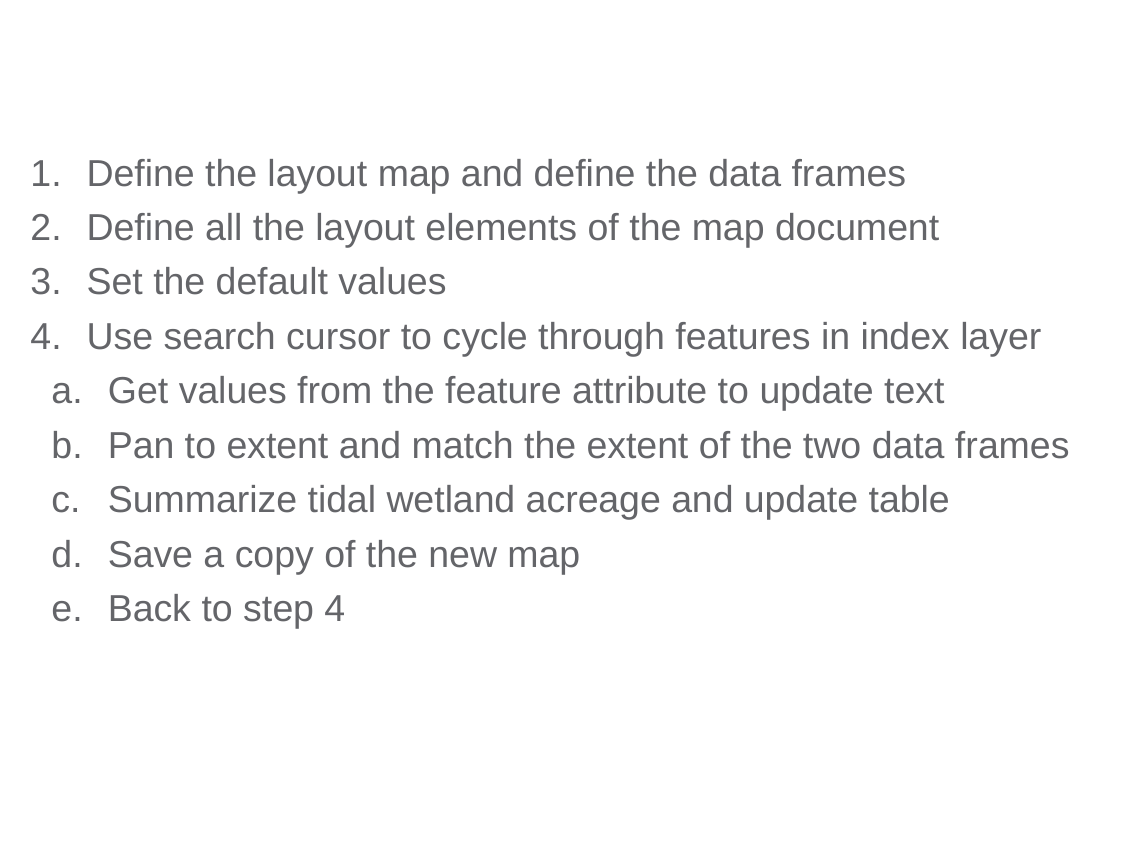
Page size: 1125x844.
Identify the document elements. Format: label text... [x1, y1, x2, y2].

list Define the layout map and define the data frames Define all the layout elements of the map document Set the default values Use search cursor to cycle through features in index layer Get values from the feature attribute to update text Pan to extent and match the extent of the two data frames Summarize tidal wetland acreage and update table Save a copy of the new map Back to step 4 [30, 148, 1090, 704]
